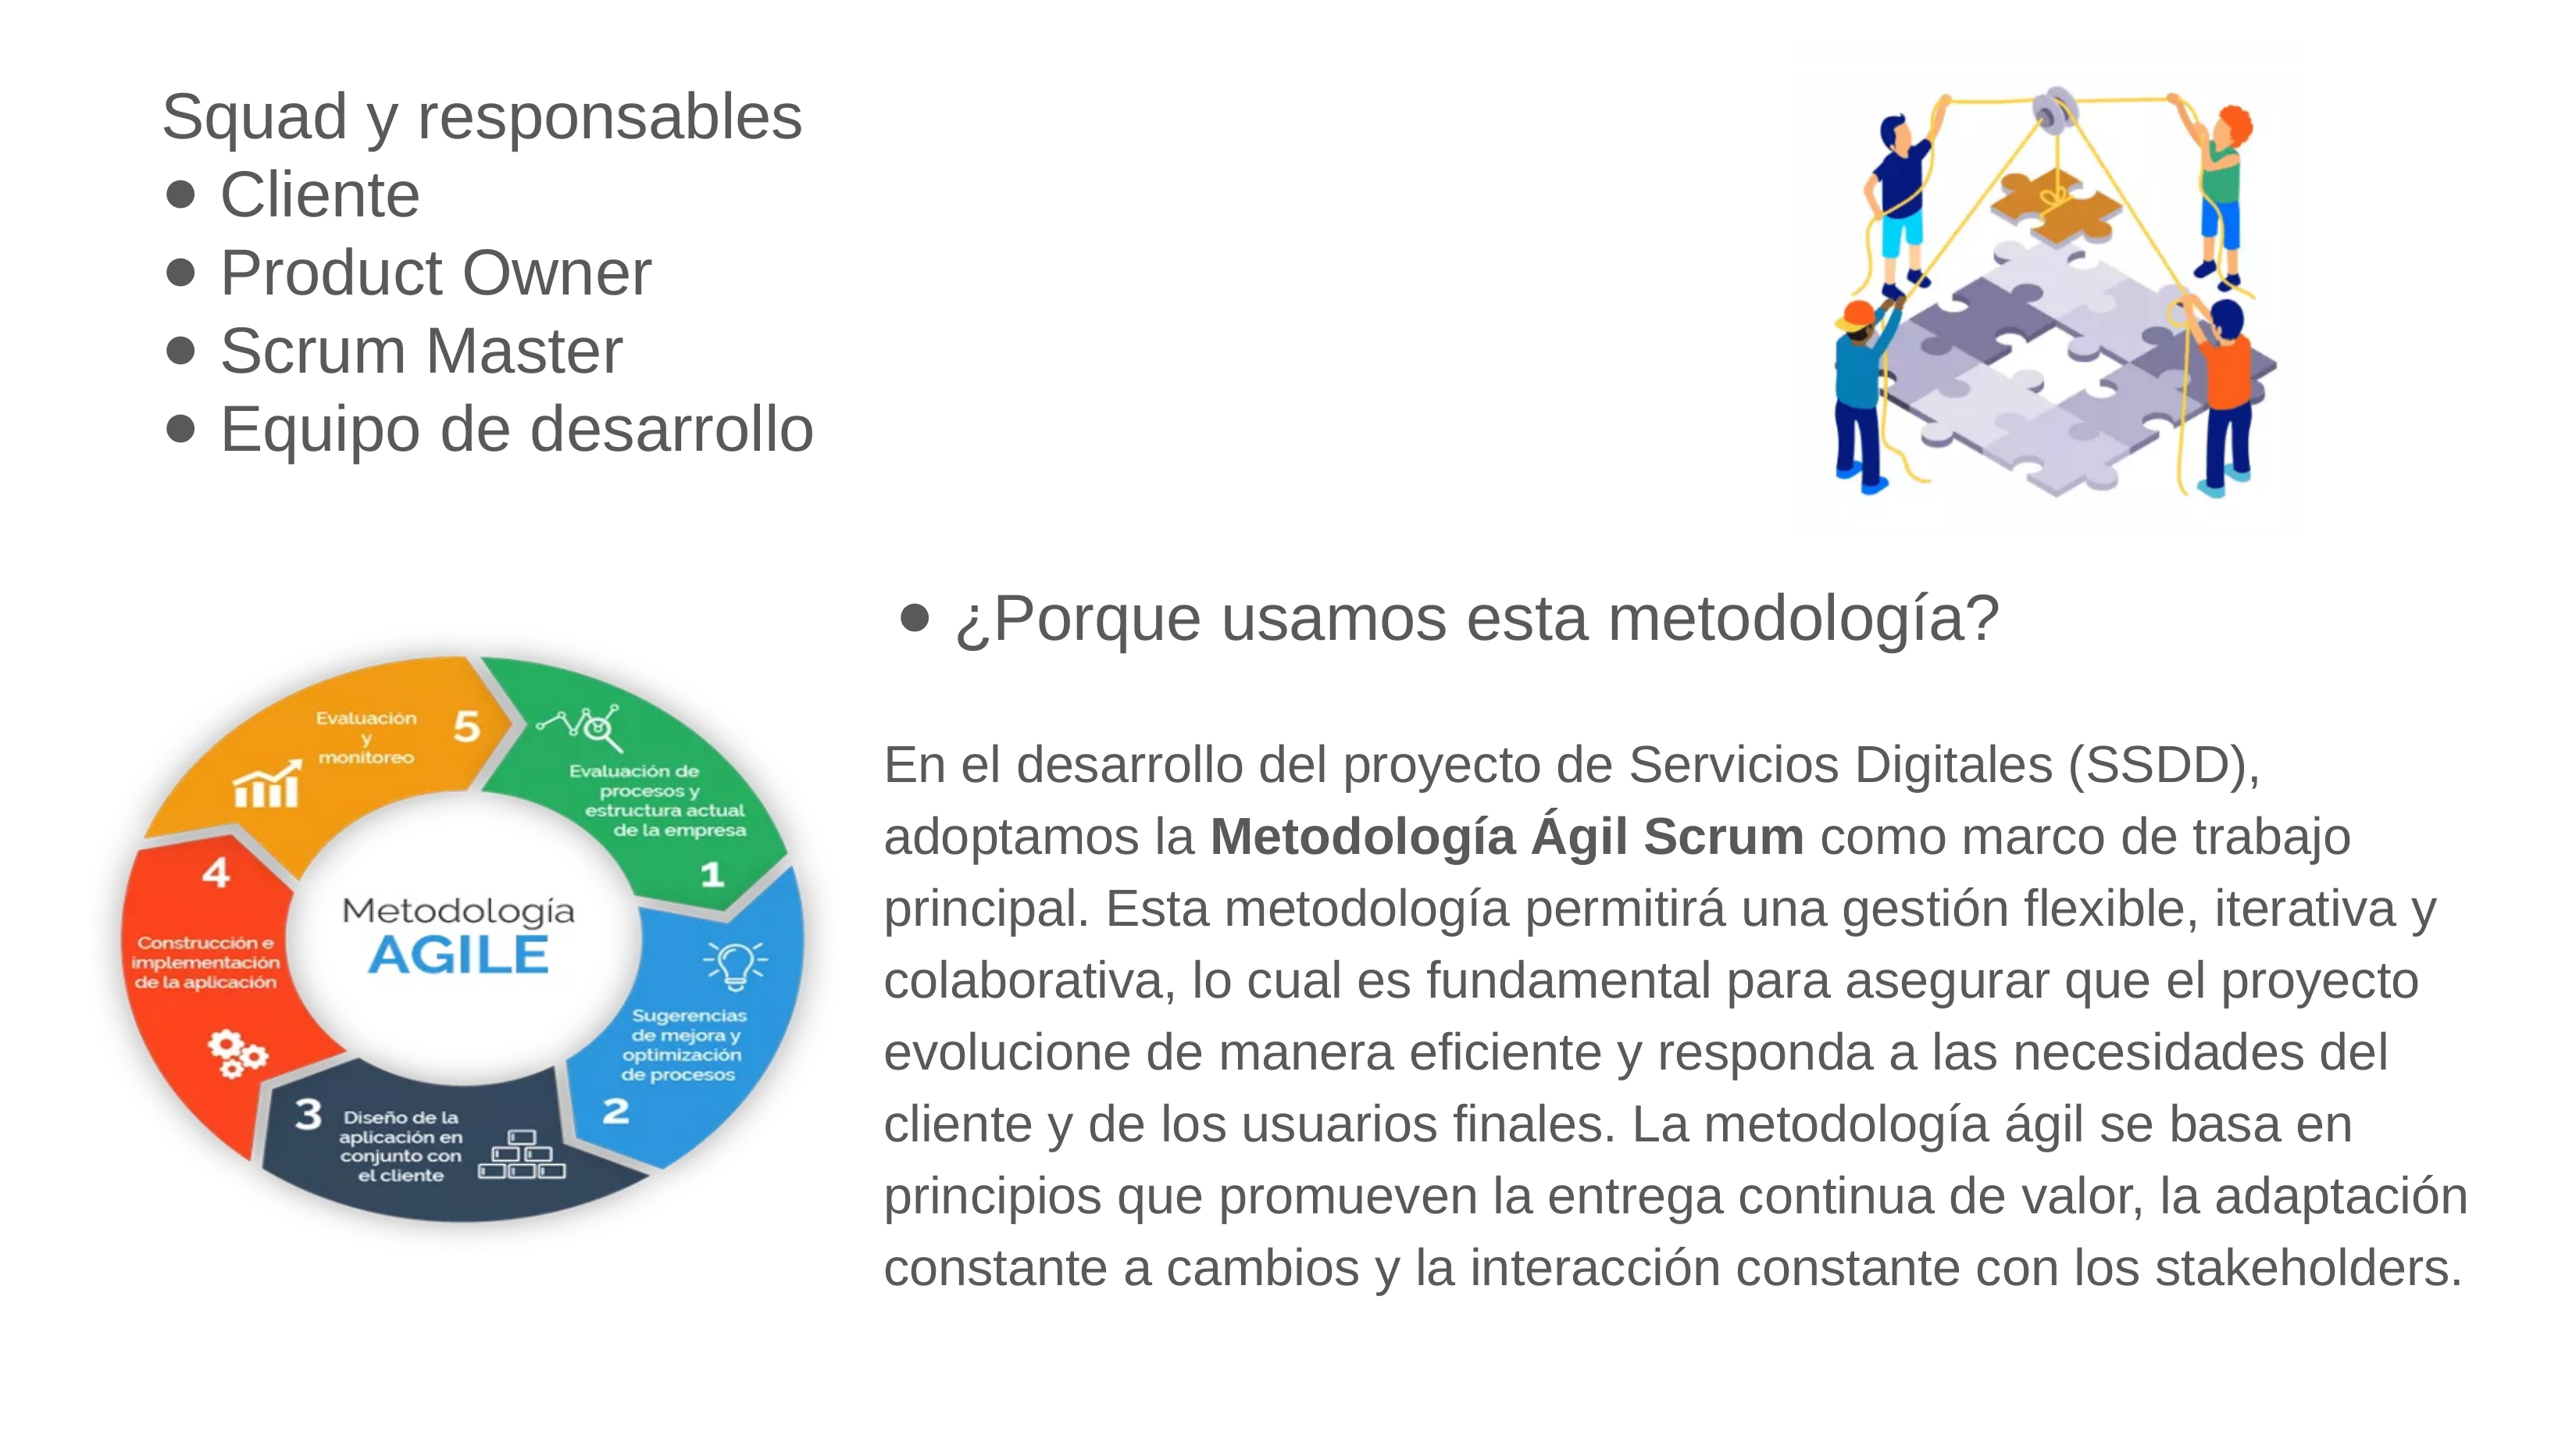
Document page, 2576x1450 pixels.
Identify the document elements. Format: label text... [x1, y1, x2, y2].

text_box Squad y responsables Cliente Product Owner Scrum Master Equipo de desarrollo [148, 62, 883, 519]
text_box ¿Porque usamos esta metodología? [883, 563, 2039, 665]
picture [88, 630, 840, 1251]
list En el desarrollo del proyecto de Servicios Digitales (SSDD), adoptamos la Metodología Ágil Scrum como marco de trabajo principal. Esta metodología permitirá una gestión flexible, iterativa y colaborativa, lo cual es fundamental para asegurar que el proyecto evolucione de manera eficiente y responda a las necesidades del cliente y de los usuarios finales. La metodología ágil se basa en principios que promueven la entrega continua de valor, la adaptación constante a cambios y la interacción constante con los stakeholders. [883, 721, 2489, 1450]
picture [1795, 44, 2303, 536]
